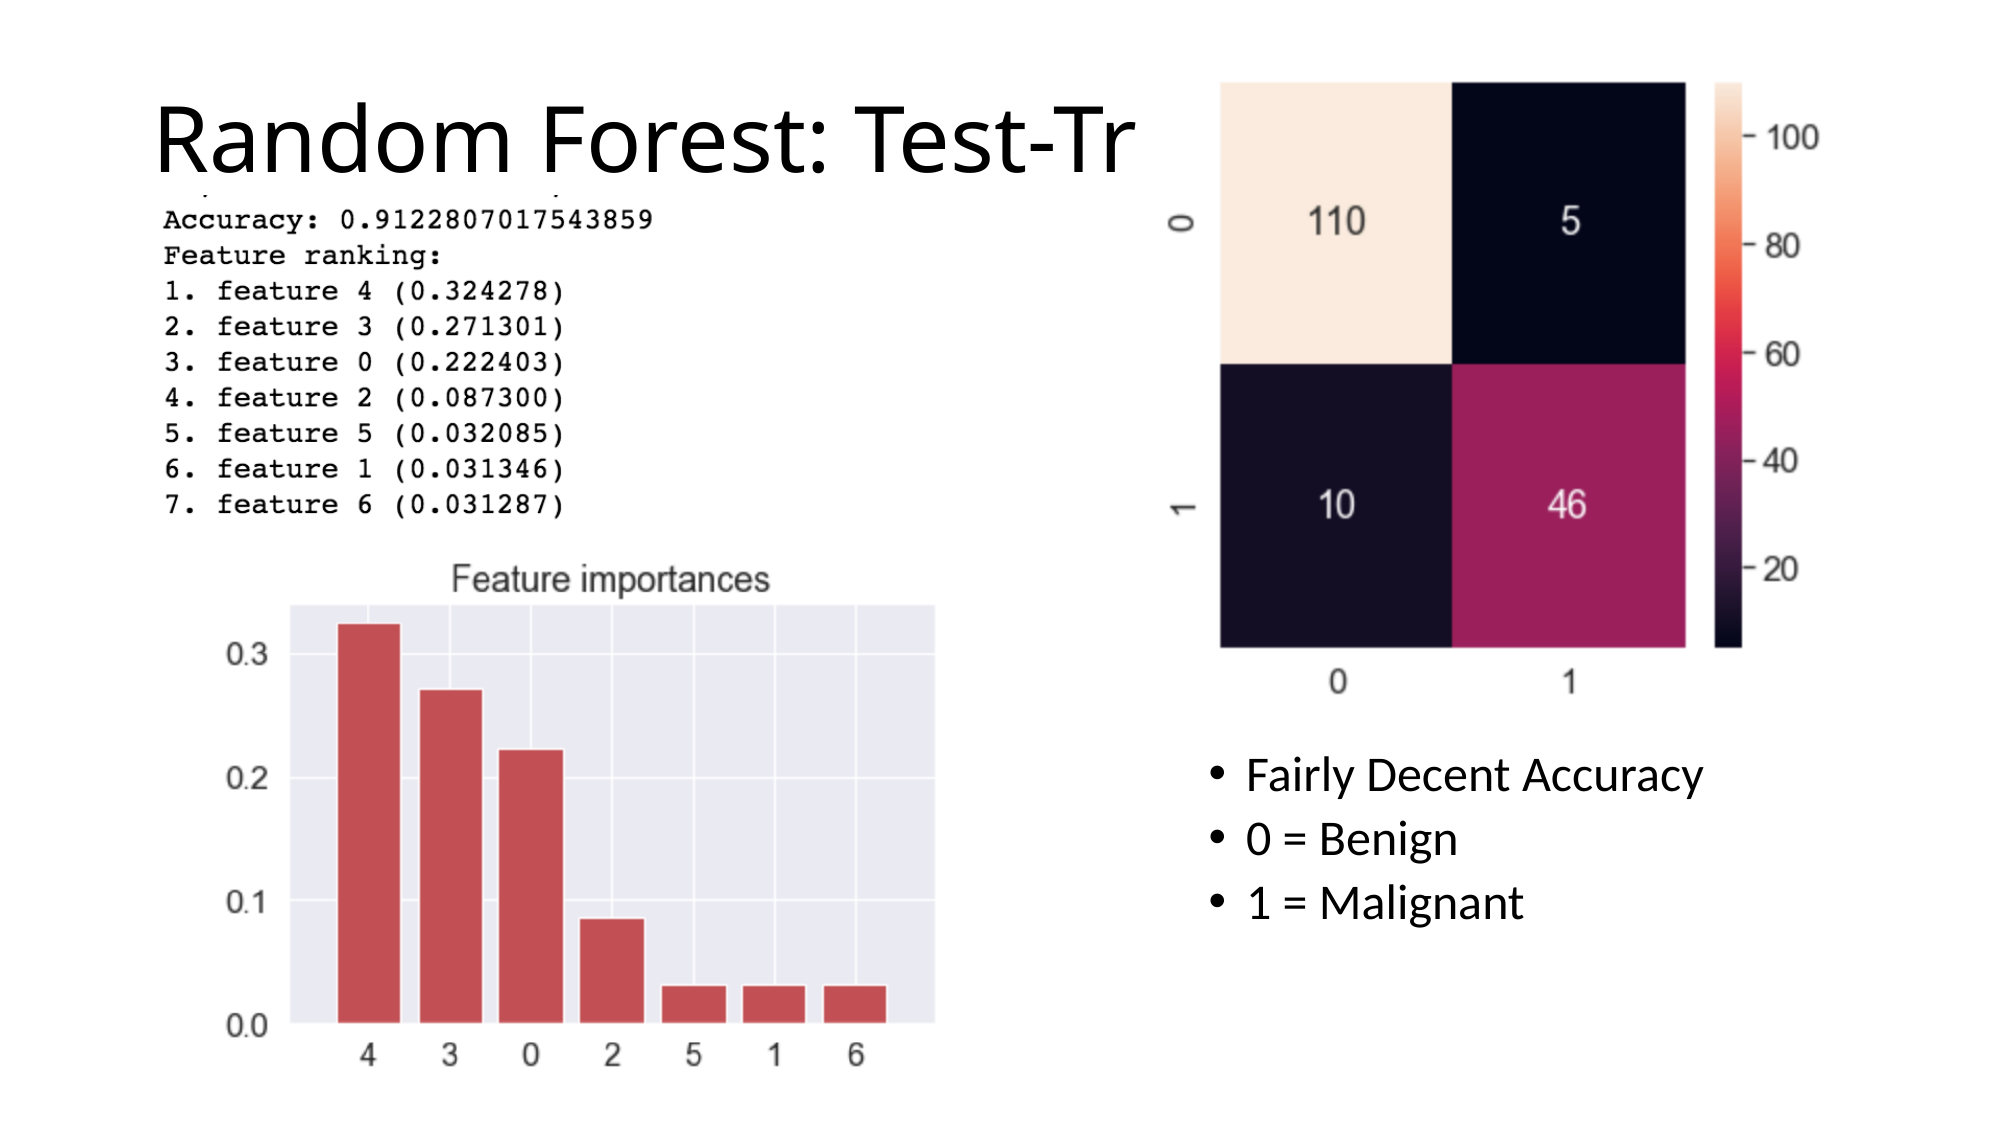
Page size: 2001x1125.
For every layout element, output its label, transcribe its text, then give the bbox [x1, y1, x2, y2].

title Random Forest: Test-Train [137, 34, 1863, 252]
list Fairly Decent Accuracy 0 = Benign 1 = Malignant [1118, 740, 1859, 975]
picture [152, 195, 1000, 1103]
picture [1137, 45, 1840, 730]
